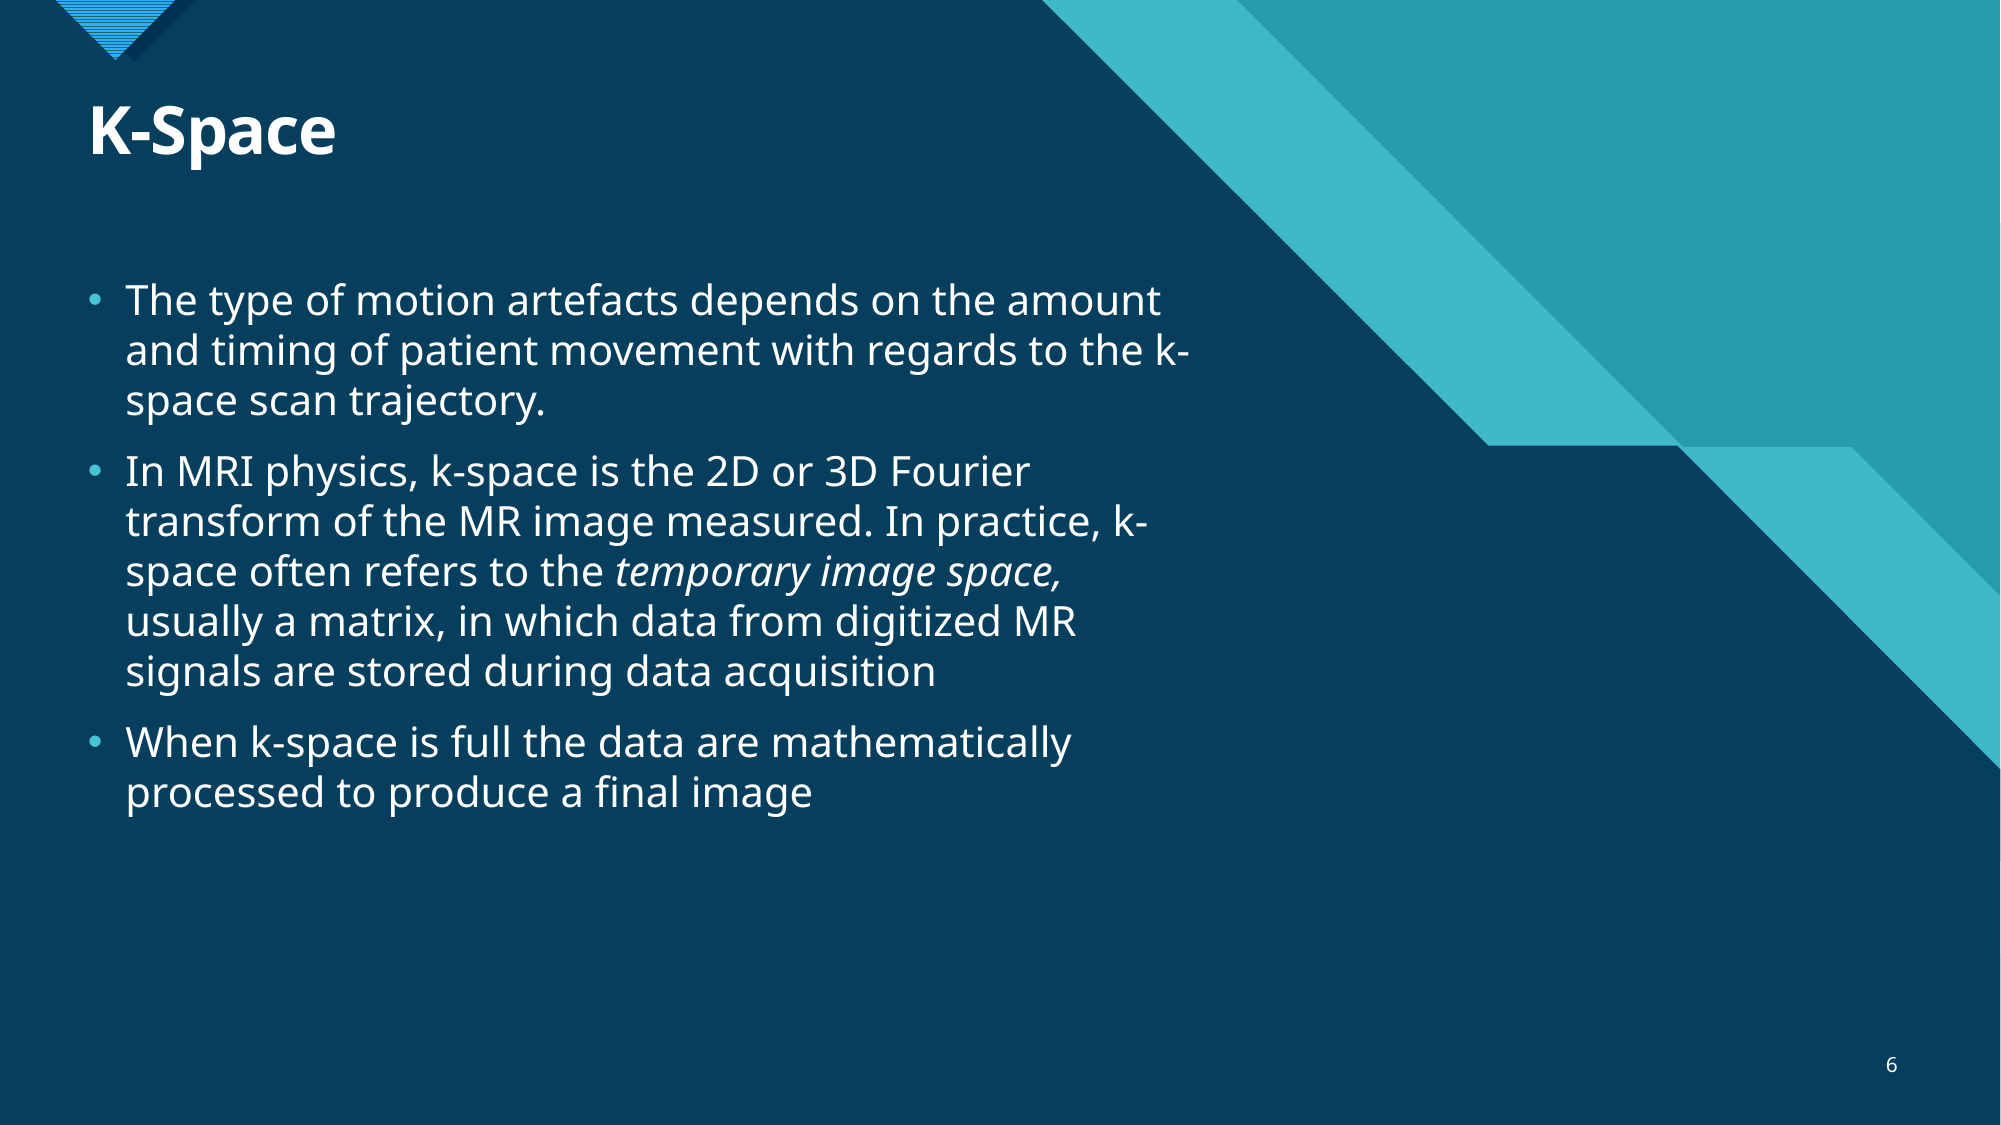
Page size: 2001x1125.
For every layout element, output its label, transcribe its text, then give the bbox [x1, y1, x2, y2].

slide_number 6 [1845, 1035, 1913, 1096]
list The type of motion artefacts depends on the amount and timing of patient movement with regards to the k-space scan trajectory. In MRI physics, k-space is the 2D or 3D Fourier transform of the MR image measured. In practice, k-space often refers to the temporary image space, usually a matrix, in which data from digitized MR signals are stored during data acquisition When k-space is full the data are mathematically processed to produce a final image [72, 266, 1222, 939]
title K-Space [72, 89, 1913, 177]
